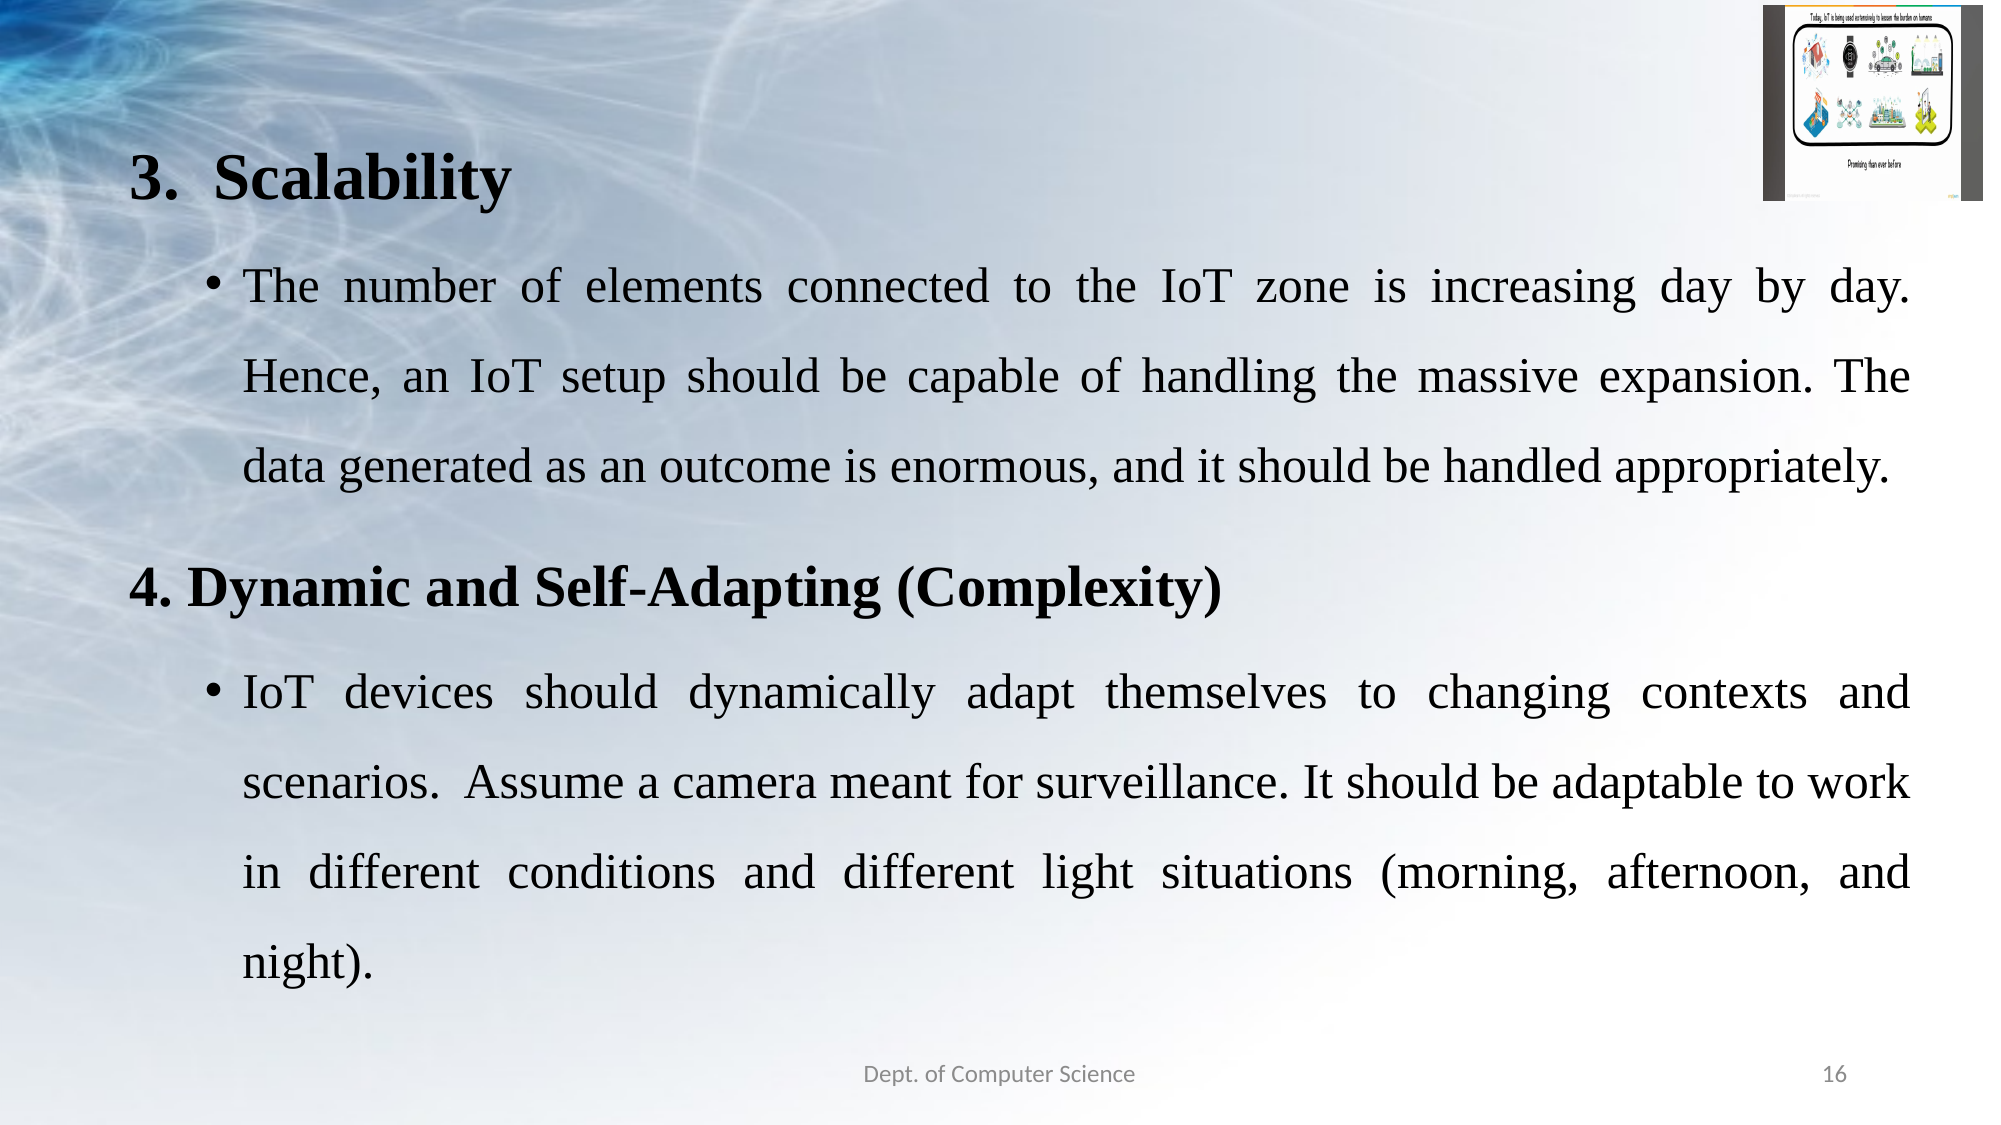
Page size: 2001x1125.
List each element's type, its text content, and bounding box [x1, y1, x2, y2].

slide_number 16 [1412, 1042, 1863, 1103]
picture [0, 0, 2001, 1125]
footer Dept. of Computer Science [662, 1042, 1338, 1103]
list 3. Scalability The number of elements connected to the IoT zone is increasing day by day. Hence, an IoT setup should be capable of handling the massive expansion. The data generated as an outcome is enormous, and it should be handled appropriately. 4. Dynamic and Self-Adapting (Complexity) IoT devices should dynamically adapt themselves to changing contexts and scenarios. Assume a camera meant for surveillance. It should be adaptable to work in different conditions and different light situations (morning, afternoon, and night). [114, 84, 1928, 965]
